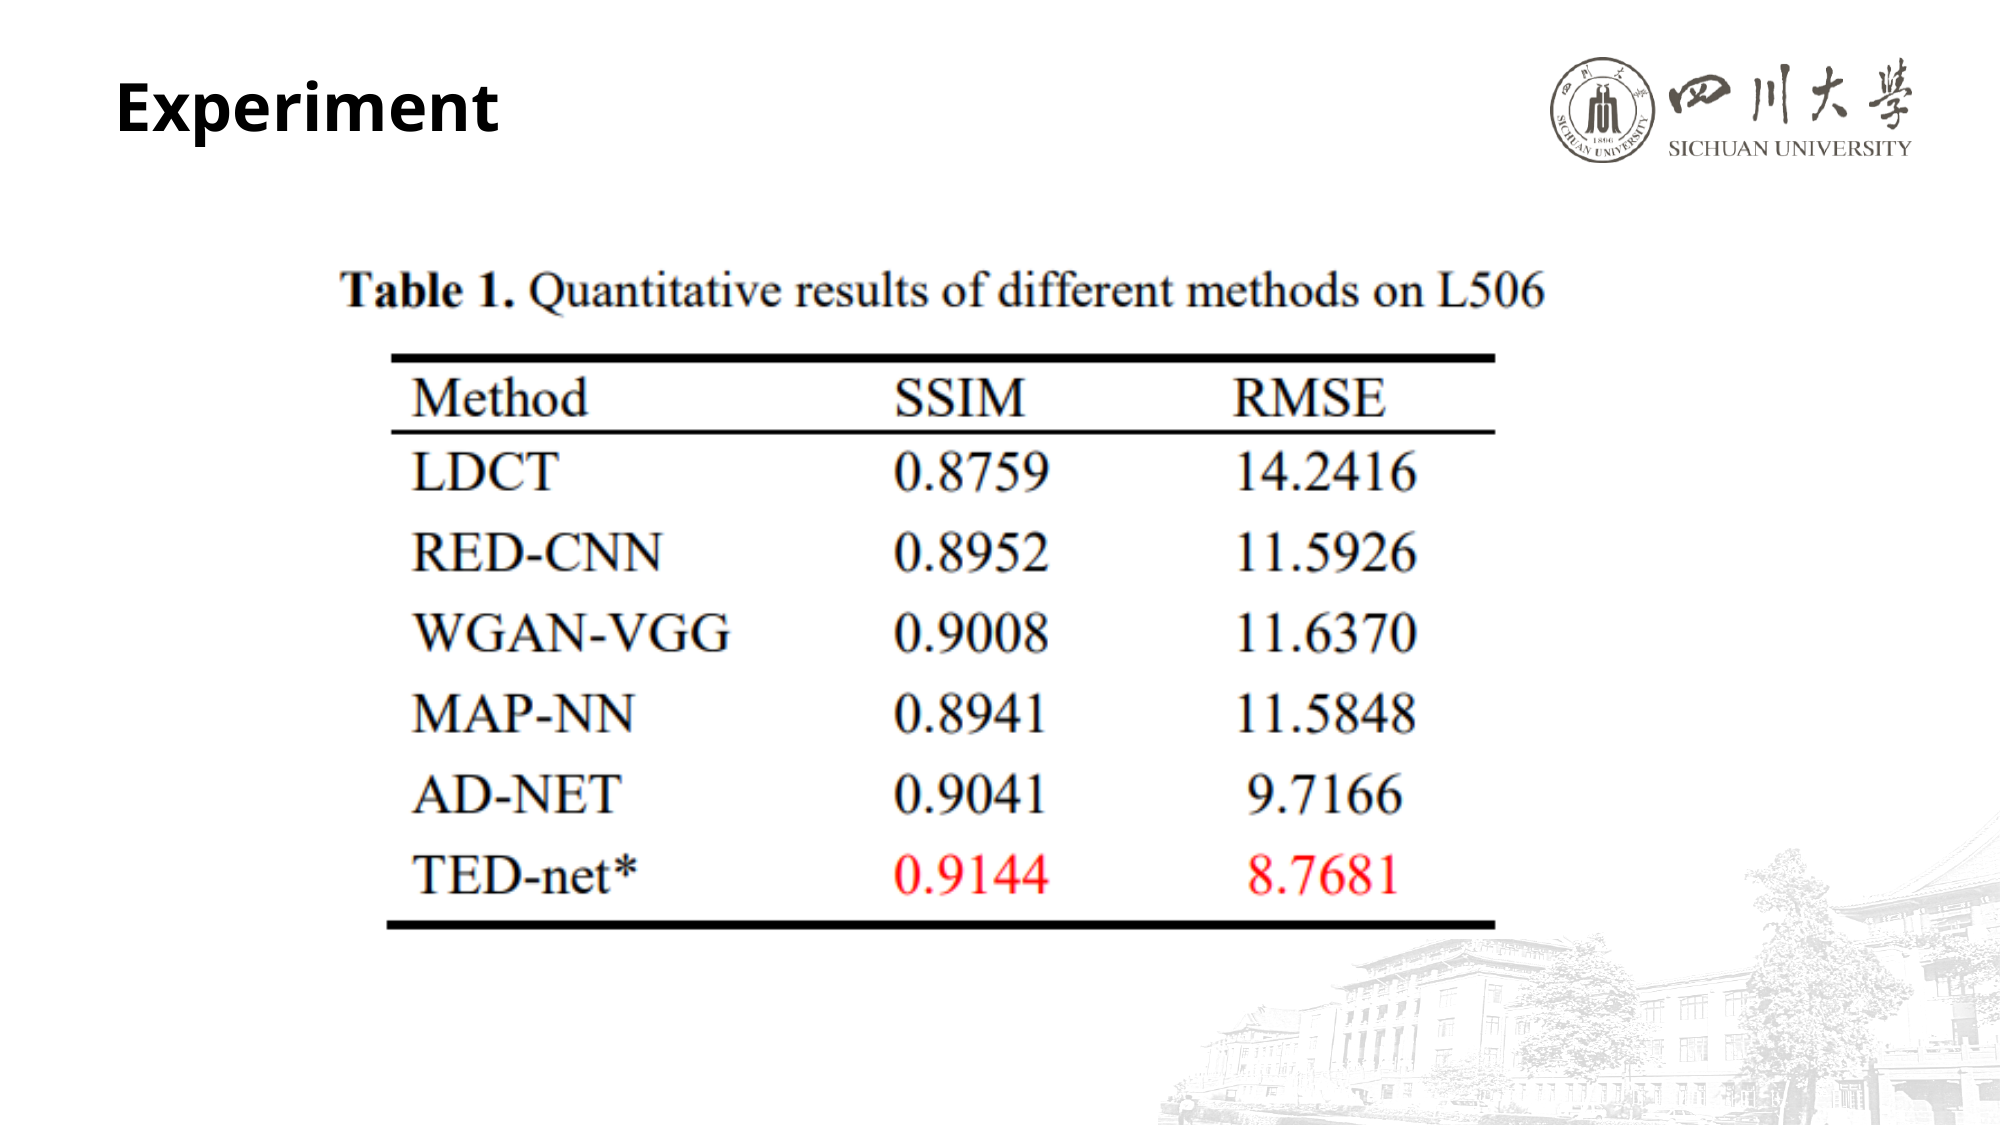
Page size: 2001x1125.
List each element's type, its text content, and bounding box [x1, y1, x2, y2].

picture [1550, 57, 1912, 163]
picture [318, 258, 2000, 1125]
text_box Experiment [99, 57, 1281, 153]
